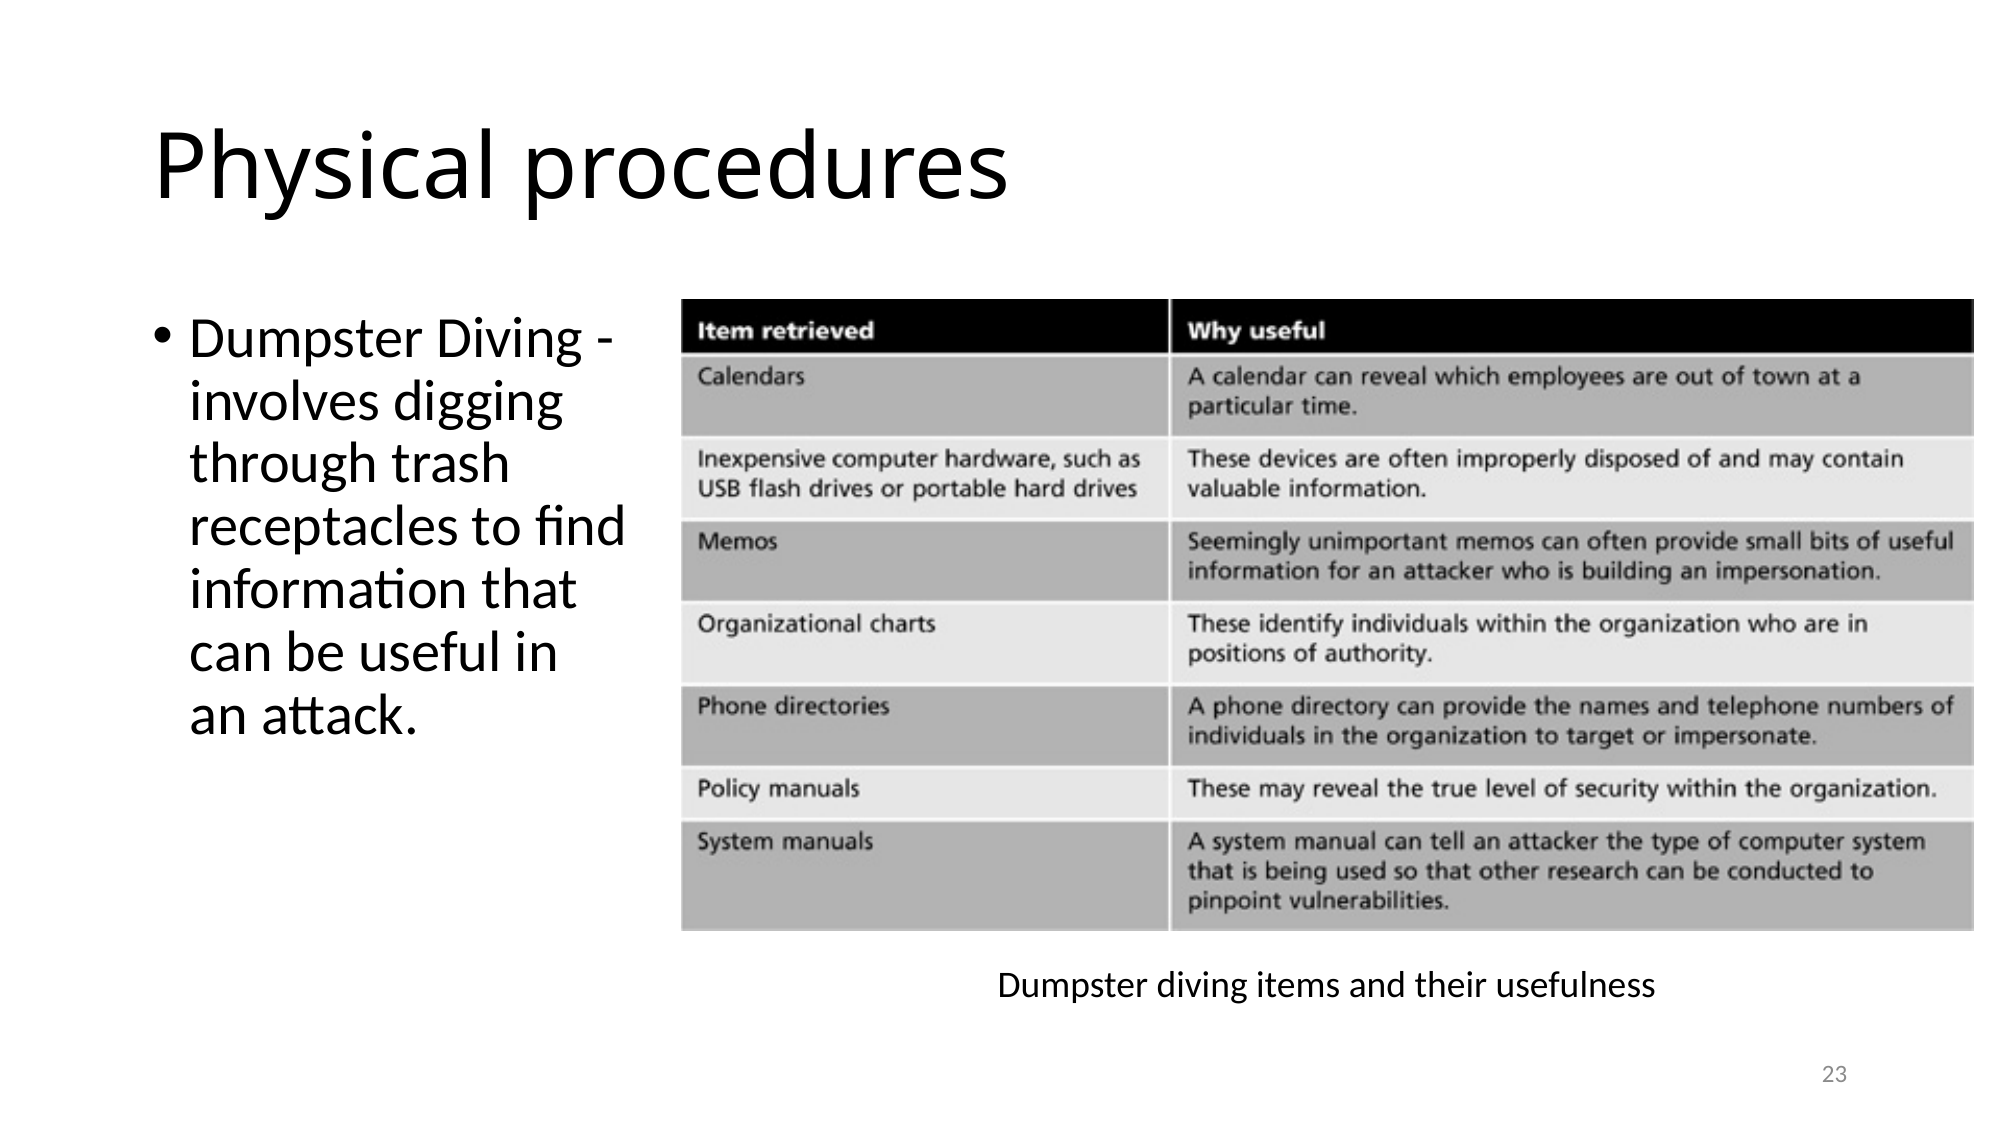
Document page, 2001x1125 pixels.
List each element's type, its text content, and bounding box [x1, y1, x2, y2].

text_box Dumpster diving items and their usefulness [982, 952, 1672, 1013]
picture [681, 299, 1974, 931]
title Physical procedures [137, 59, 1863, 278]
list Dumpster Diving - involves digging through trash receptacles to find information that can be useful in an attack. [137, 299, 646, 1010]
slide_number 23 [1412, 1042, 1863, 1103]
